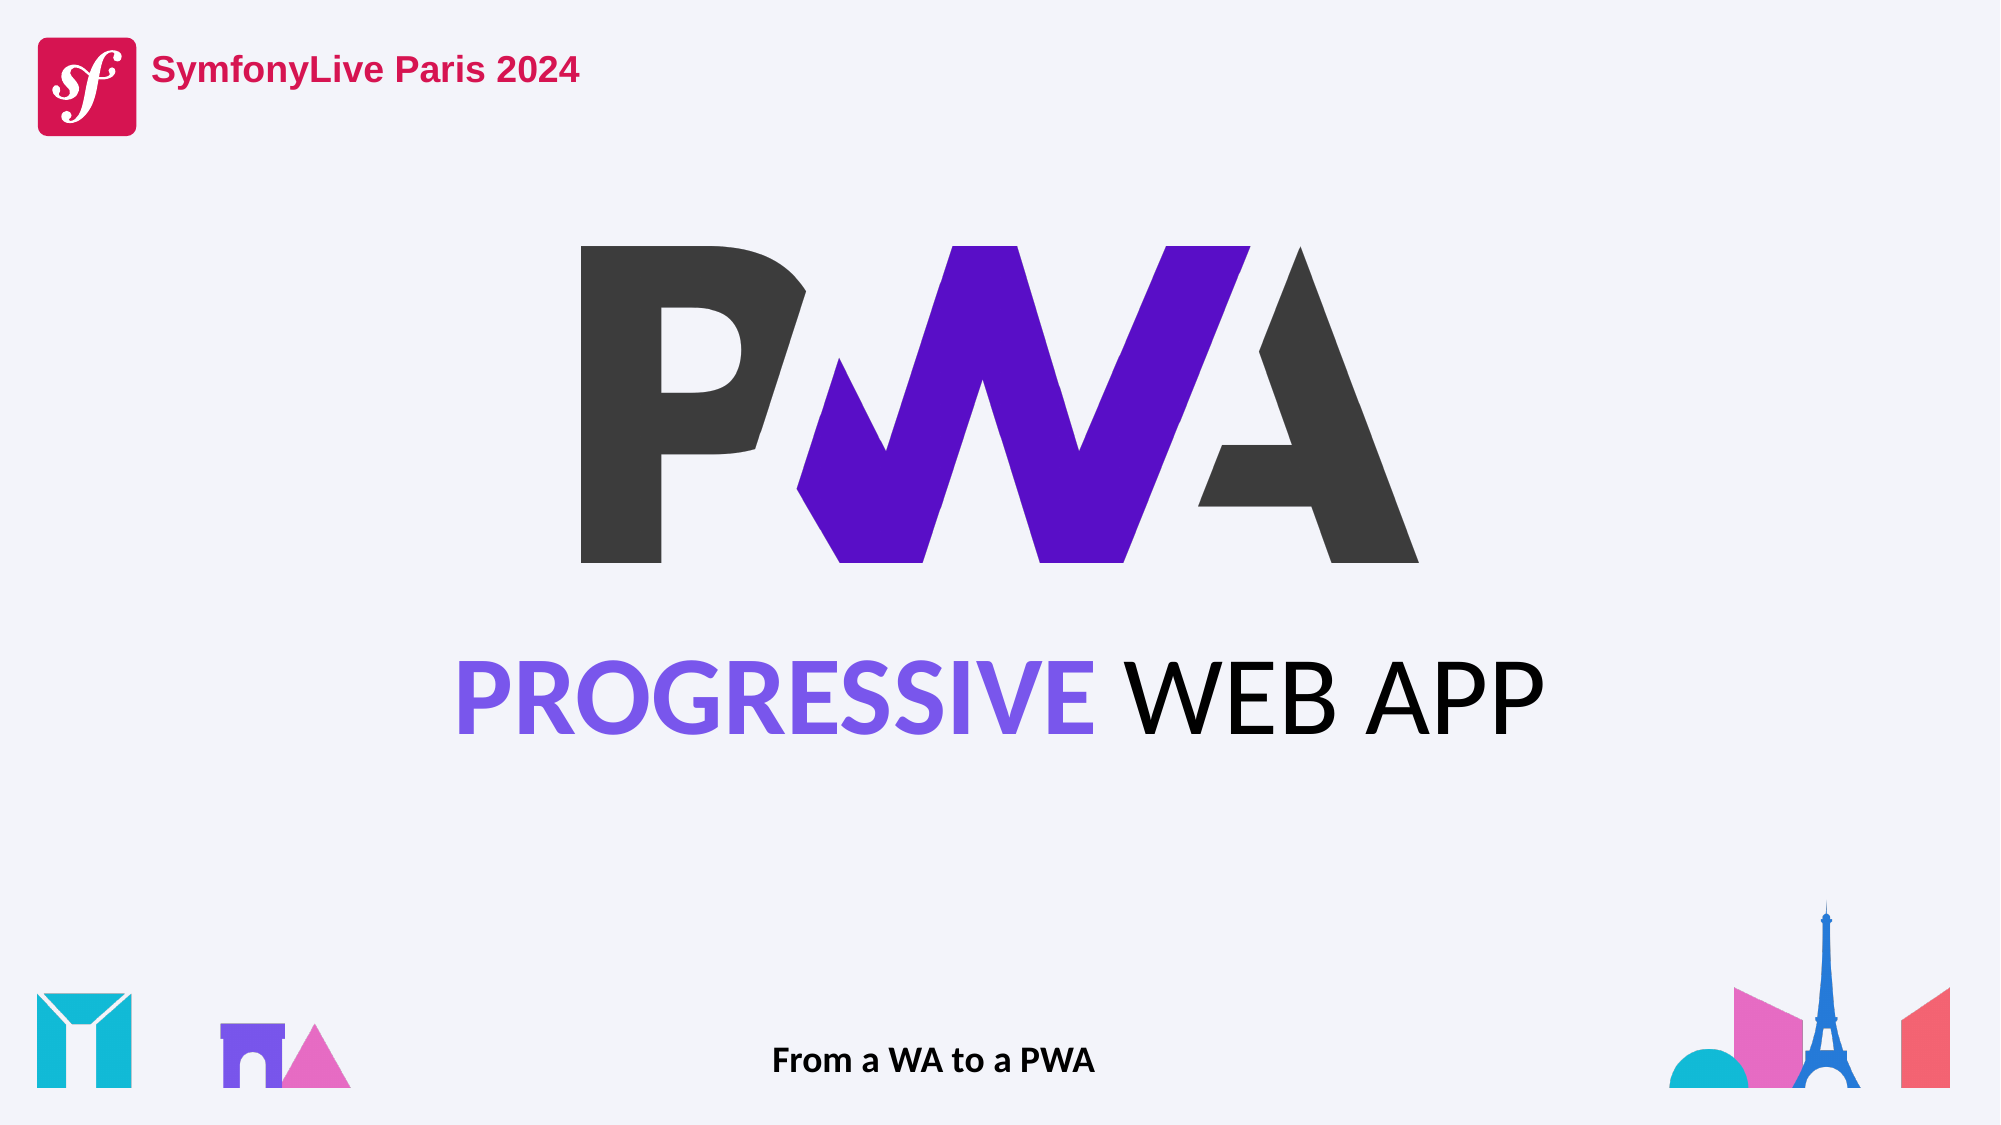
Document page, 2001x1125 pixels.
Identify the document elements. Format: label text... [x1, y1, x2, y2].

picture [1558, 899, 1950, 1088]
picture [37, 899, 429, 1088]
picture [581, 246, 1419, 563]
text_box PROGRESSIVE WEB APP [438, 614, 1562, 765]
